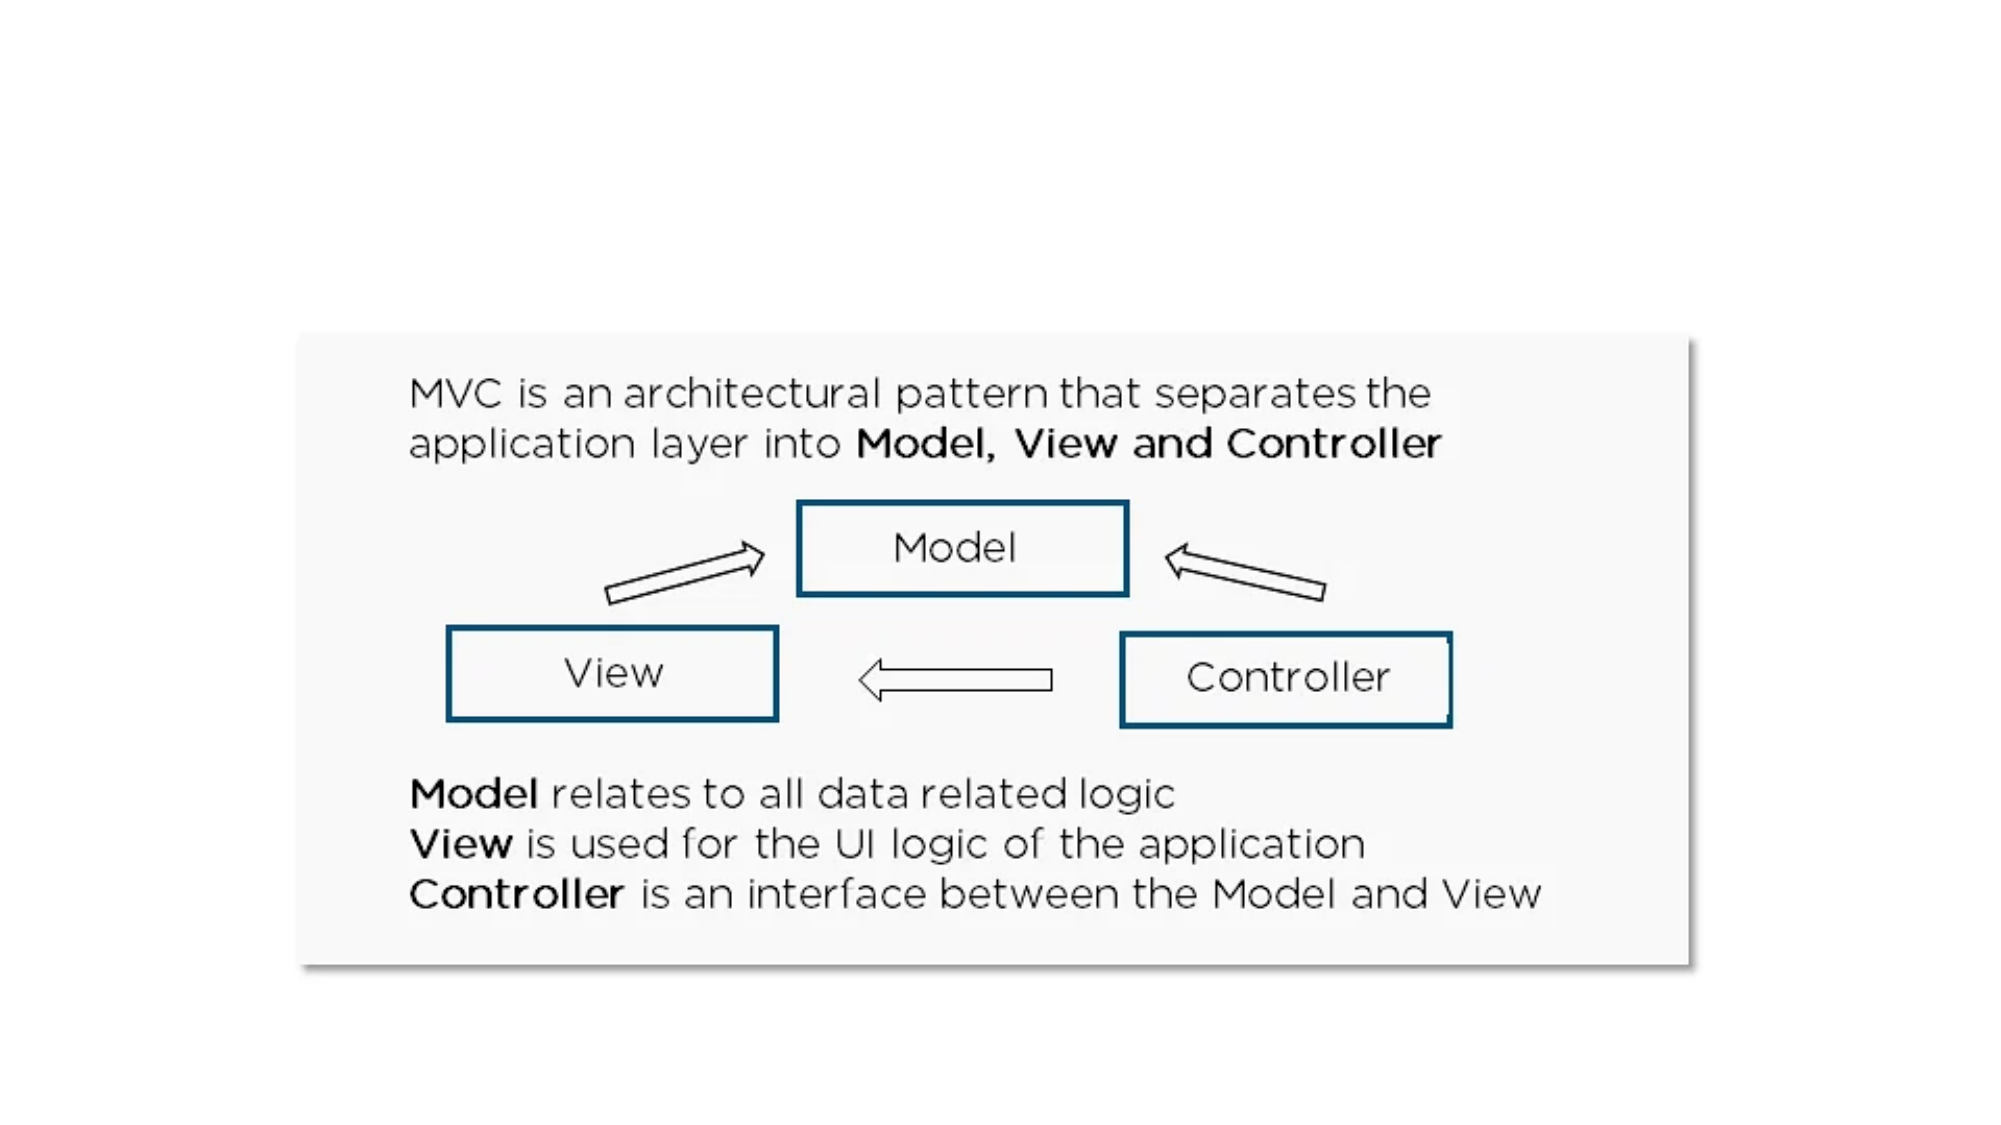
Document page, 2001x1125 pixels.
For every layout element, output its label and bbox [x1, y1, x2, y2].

list [292, 329, 1708, 984]
